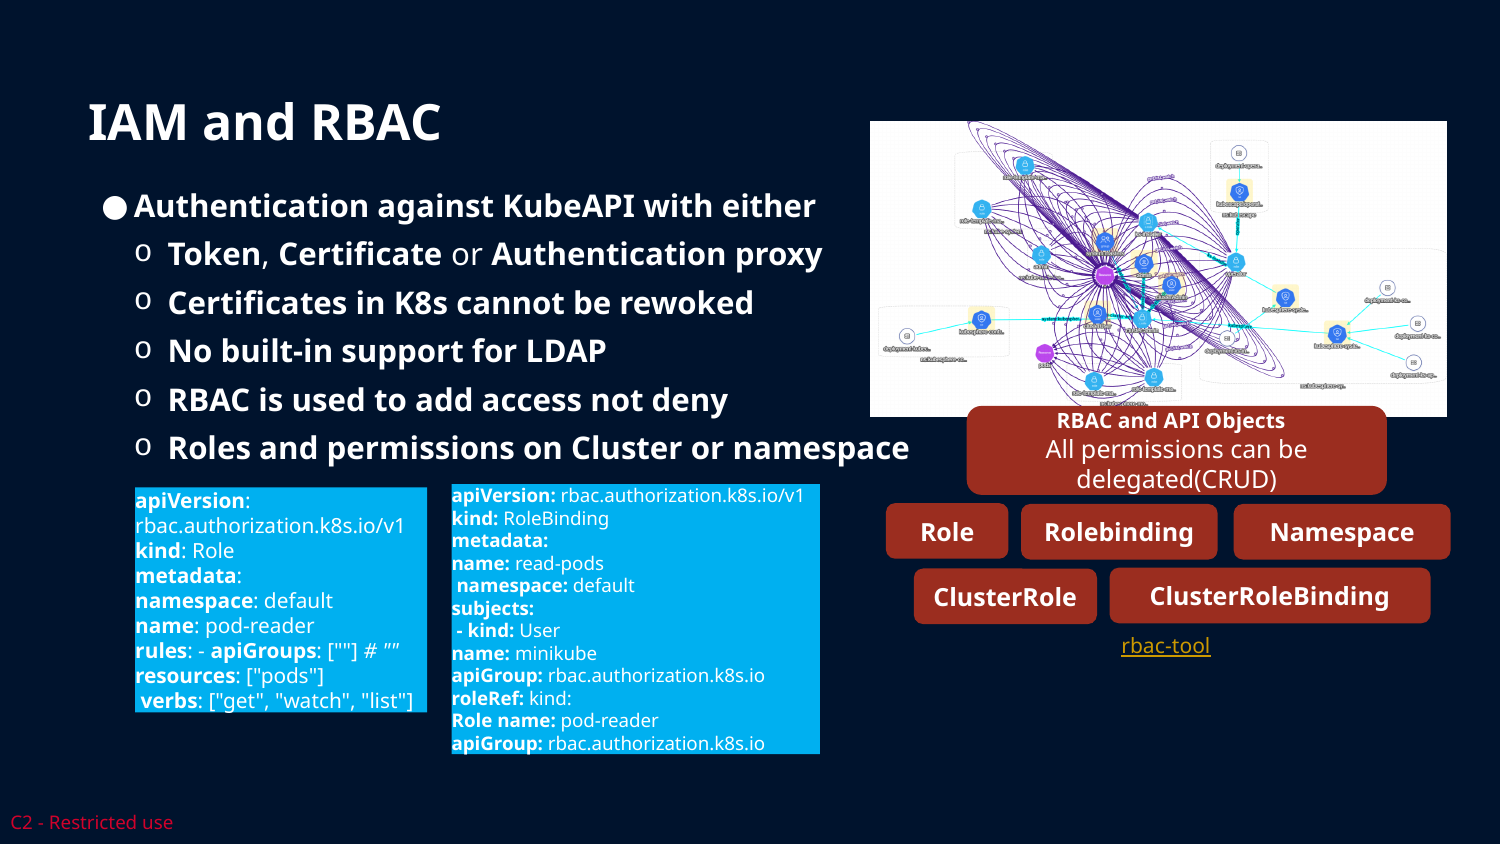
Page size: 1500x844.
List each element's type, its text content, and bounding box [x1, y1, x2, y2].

text_box Rolebinding [1019, 502, 1219, 561]
text_box apiVersion: rbac.authorization.k8s.io/v1 kind: Role metadata: namespace: default name: pod-reader rules: - apiGroups: [""] # "" resources: ["pods"] verbs: ["get", "watch", "list"] [135, 487, 428, 713]
text_box apiVersion: rbac.authorization.k8s.io/v1 kind: RoleBinding metadata: name: read-pods namespace: default subjects: - kind: User name: minikube apiGroup: rbac.authorization.k8s.io roleRef: kind: Role name: pod-reader apiGroup: rbac.authorization.k8s.io [451, 484, 820, 755]
text_box rbac-tool [1106, 624, 1500, 669]
title IAM and RBAC [88, 90, 1412, 168]
text_box RBAC and API Objects All permissions can be delegated(CRUD) [965, 417, 1388, 496]
list Authentication against KubeAPI with either Token, Certificate or Authentication proxy Certificates in K8s cannot be rewoked No built-in support for LDAP RBAC is used to add access not deny Roles and permissions on Cluster or namespace [88, 170, 1412, 706]
text_box Namespace [1232, 502, 1452, 561]
text_box ClusterRole [912, 567, 1099, 626]
text_box ClusterRoleBinding [1108, 566, 1432, 625]
text_box Role [884, 502, 1010, 560]
picture [870, 121, 1447, 417]
